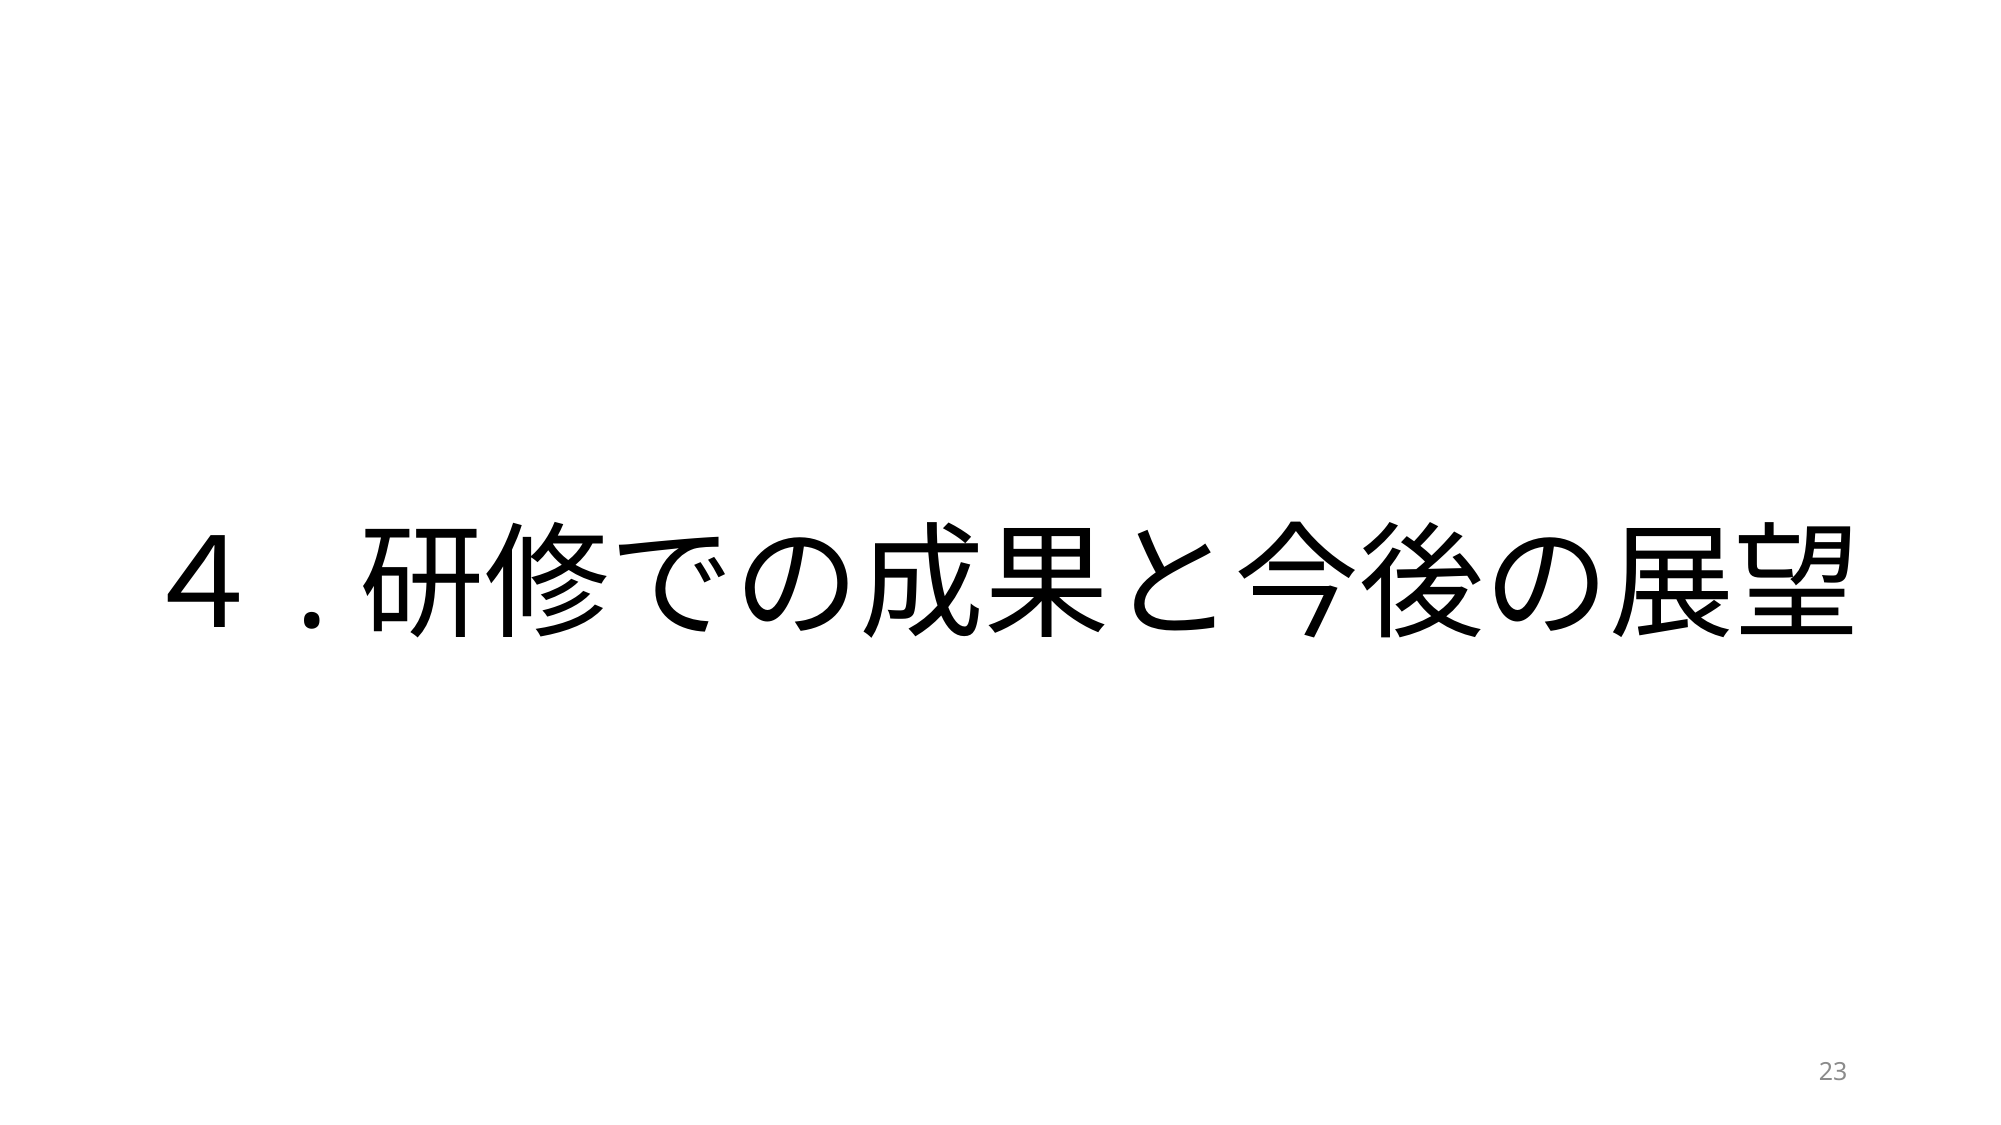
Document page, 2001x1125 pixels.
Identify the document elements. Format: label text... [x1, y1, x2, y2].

text_box ４.研修での成果と今後の展望 [125, 495, 1874, 1060]
slide_number 23 [1412, 1042, 1863, 1103]
